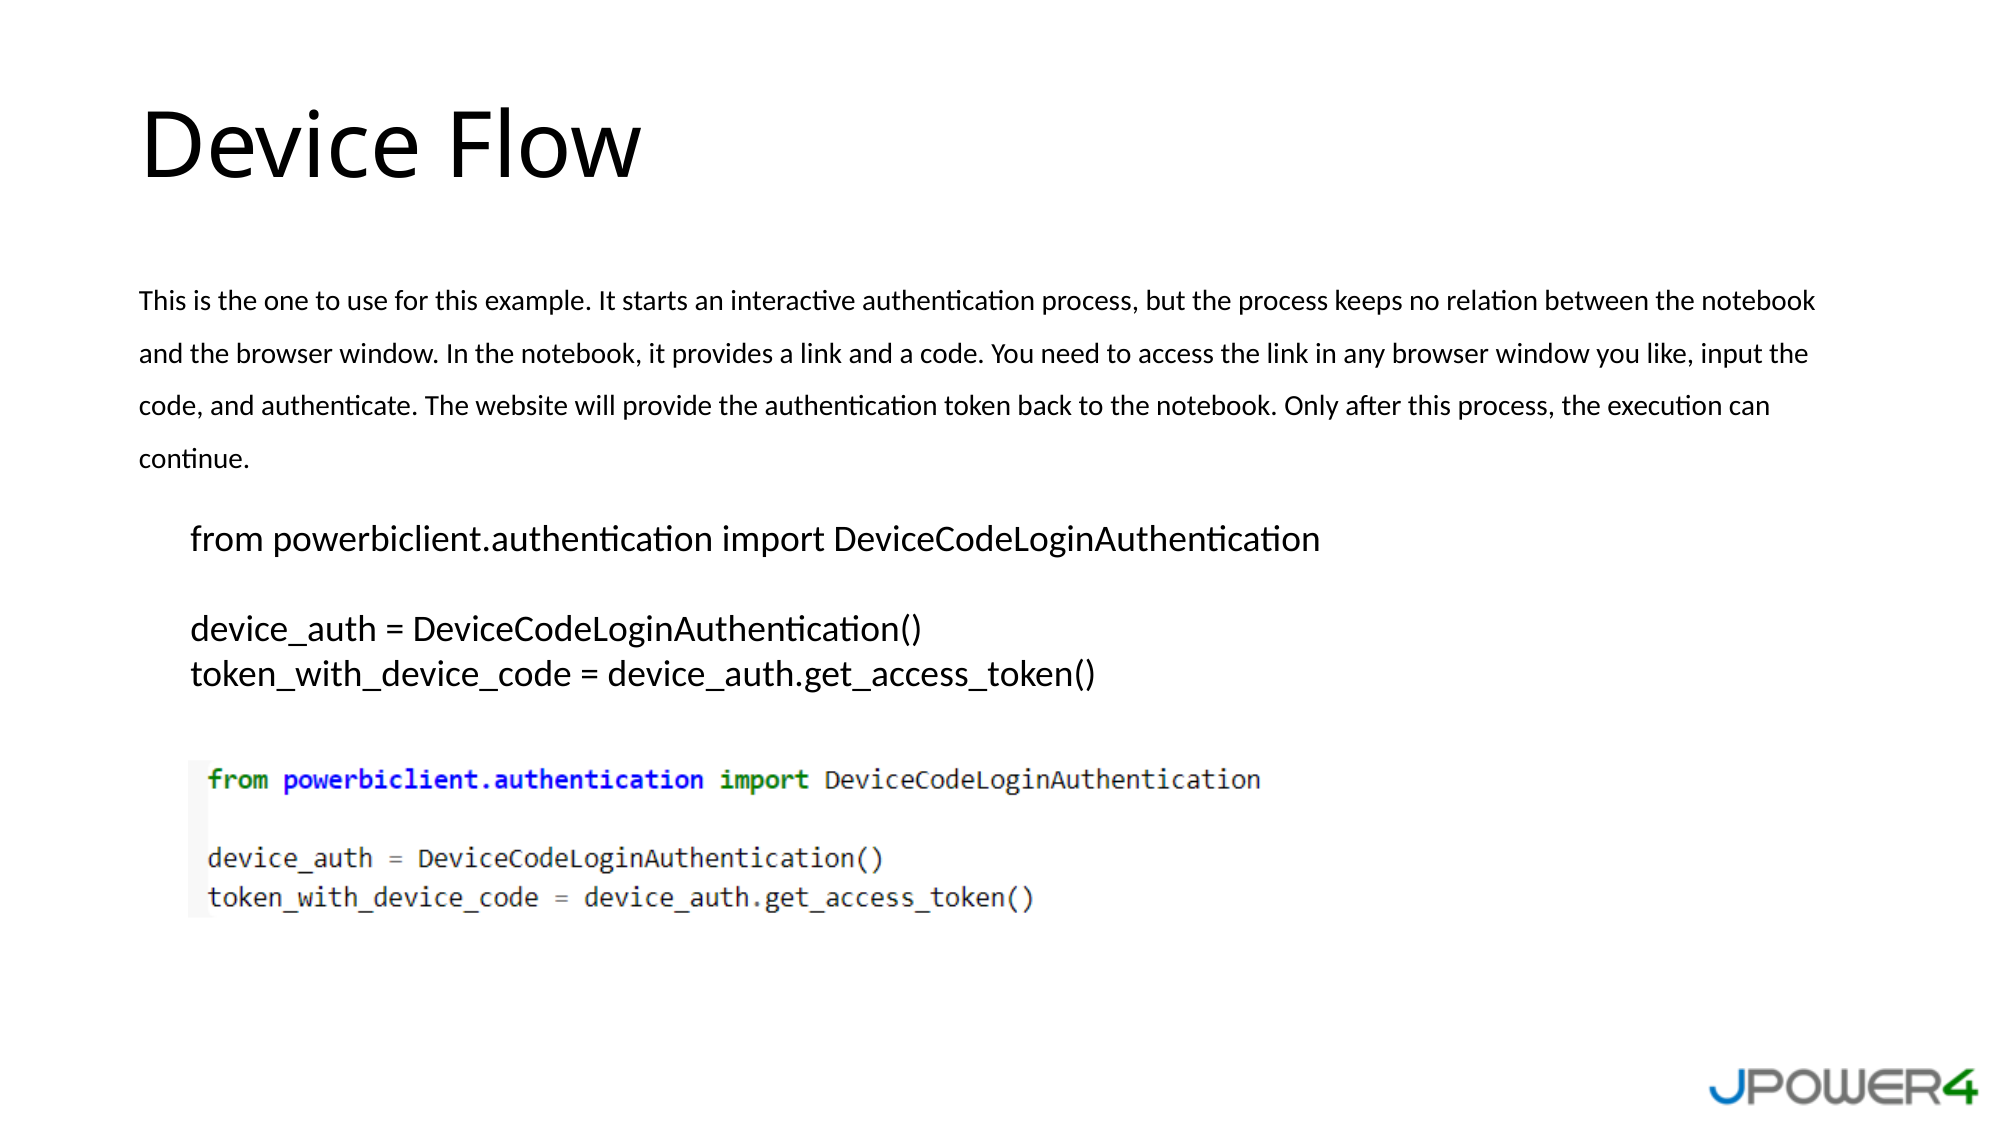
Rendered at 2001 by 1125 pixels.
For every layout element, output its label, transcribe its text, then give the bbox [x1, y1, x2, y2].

text_box This is the one to use for this example. It starts an interactive authentication process, but the process keeps no relation between the notebook and the browser window. In the notebook, it provides a link and a code. You need to access the link in any browser window you like, input the code, and authenticate. The website will provide the authentication token back to the notebook. Only after this process, the execution can continue. [124, 256, 1850, 534]
picture [188, 748, 1286, 946]
picture [1704, 1067, 1983, 1110]
title Device Flow [124, 39, 1850, 256]
text_box from powerbiclient.authentication import DeviceCodeLoginAuthentication device_auth = DeviceCodeLoginAuthentication() token_with_device_code = device_auth.get_access_token() [175, 506, 1504, 702]
